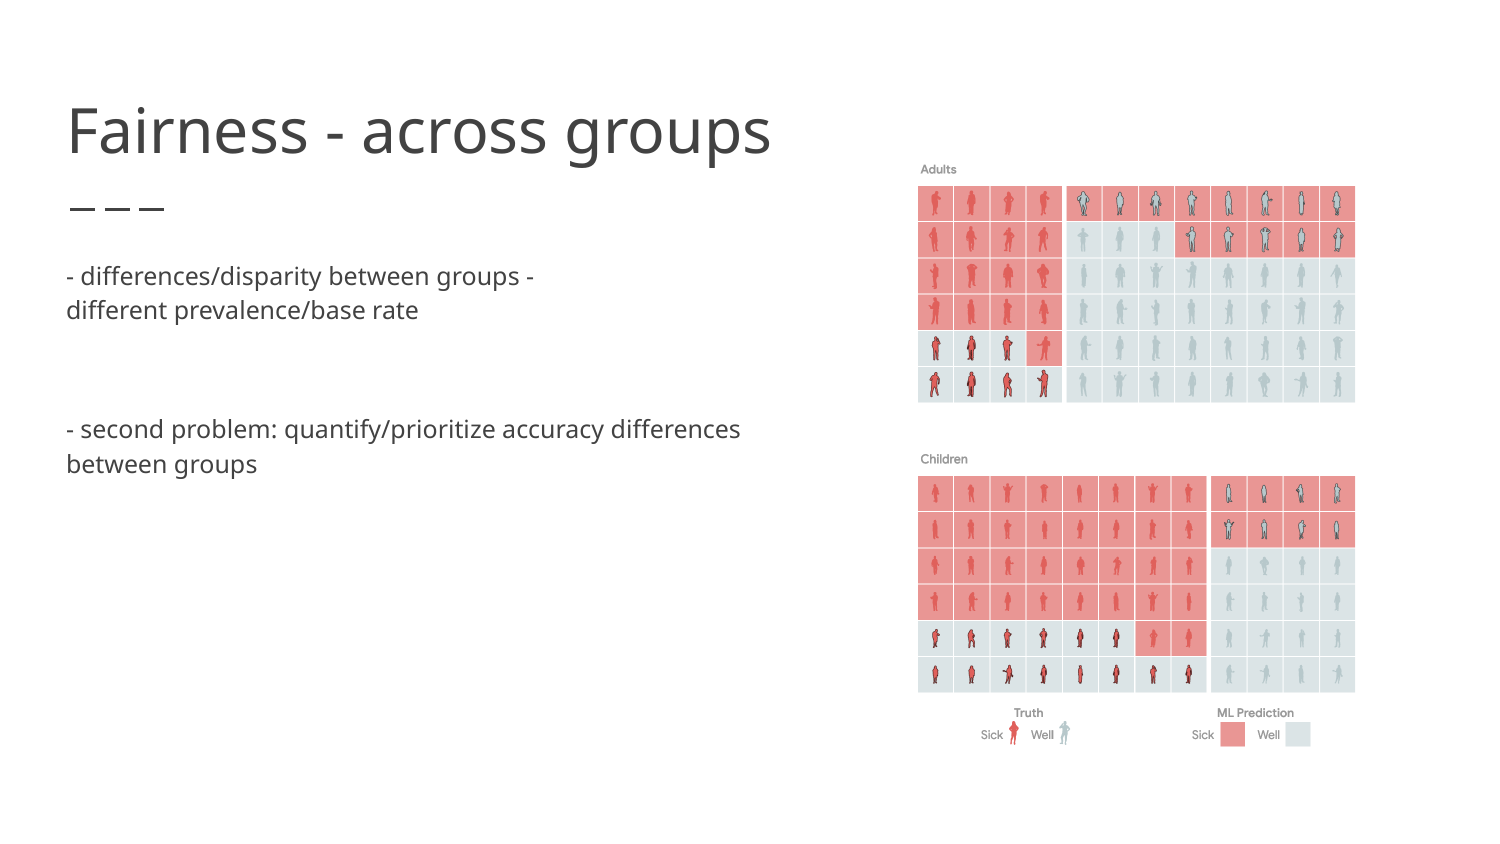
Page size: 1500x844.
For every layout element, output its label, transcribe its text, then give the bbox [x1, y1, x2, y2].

title Fairness - across groups [51, 61, 1449, 182]
list - differences/disparity between groups - different prevalence/base rate - second problem: quantify/prioritize accuracy differences between groups [51, 240, 827, 750]
picture [890, 154, 1379, 768]
